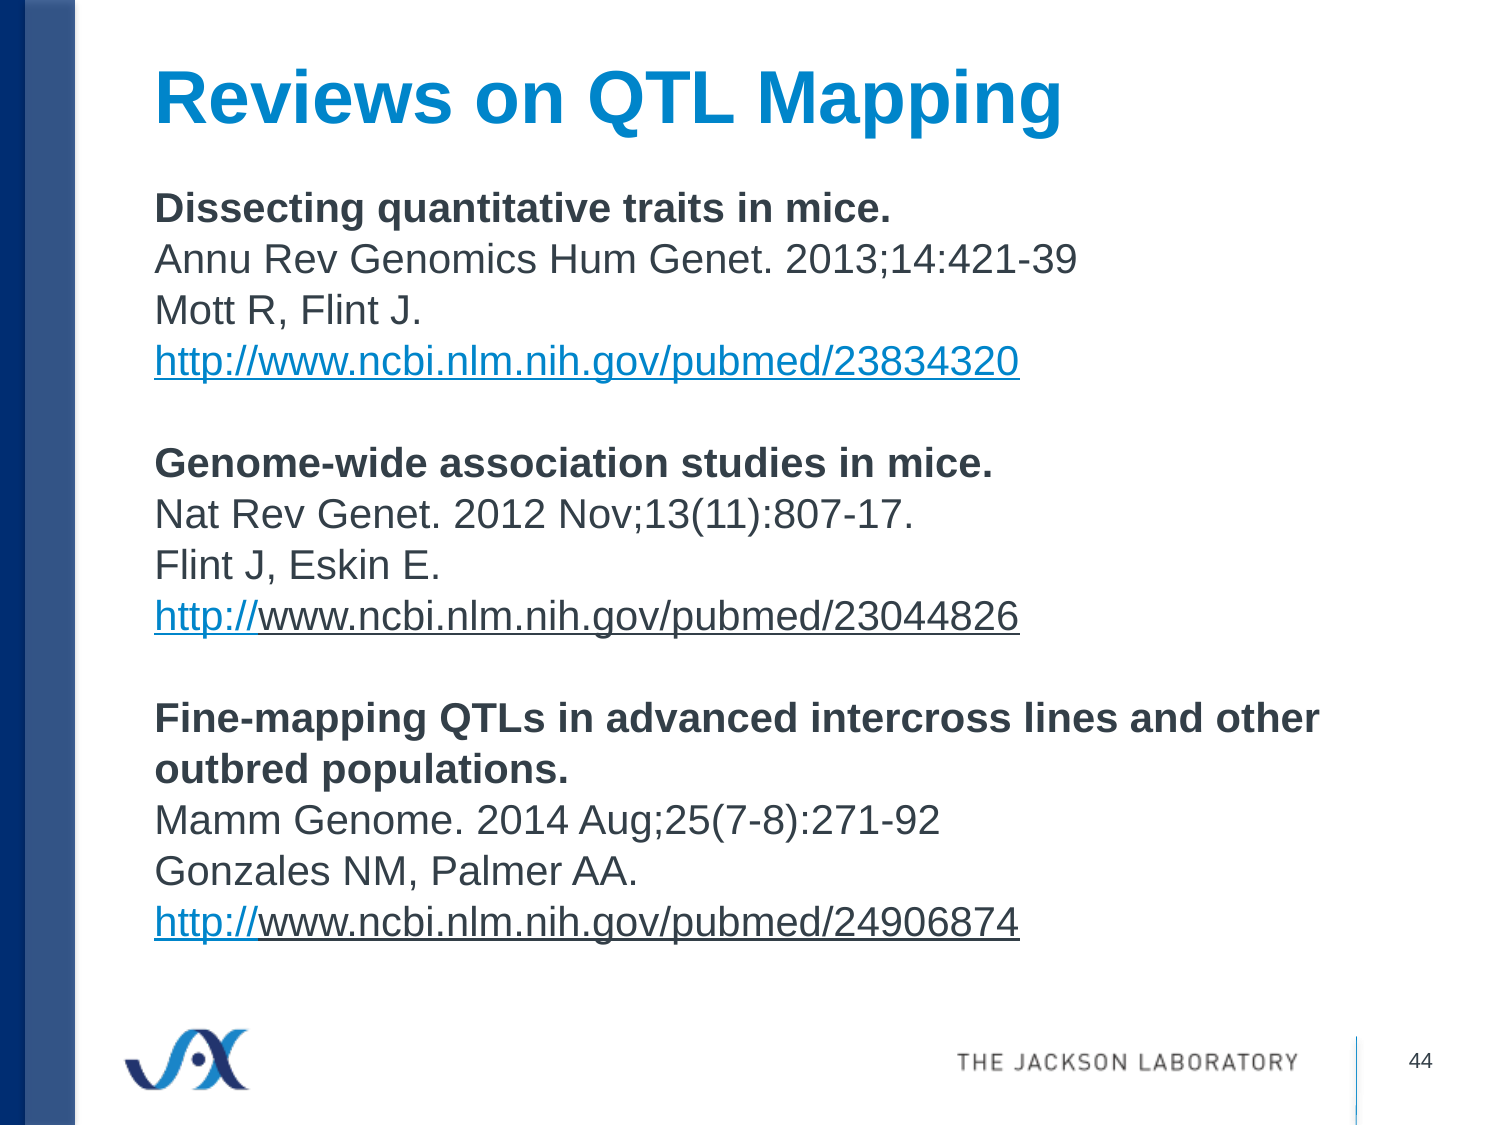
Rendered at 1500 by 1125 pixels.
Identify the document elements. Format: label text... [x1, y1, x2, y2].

title Reviews on QTL Mapping [154, 45, 1448, 146]
list Dissecting quantitative traits in mice. Annu Rev Genomics Hum Genet. 2013;14:421-39 Mott R, Flint J. http://www.ncbi.nlm.nih.gov/pubmed/23834320 Genome-wide association studies in mice. Nat Rev Genet. 2012 Nov;13(11):807-17. Flint J, Eskin E. http://www.ncbi.nlm.nih.gov/pubmed/23044826 Fine-mapping QTLs in advanced intercross lines and other outbred populations. Mamm Genome. 2014 Aug;25(7-8):271-92 Gonzales NM, Palmer AA. http://www.ncbi.nlm.nih.gov/pubmed/24906874 [154, 172, 1448, 950]
picture [957, 1051, 1097, 1076]
picture [110, 1011, 268, 1106]
slide_number 44 [1097, 1030, 1448, 1091]
